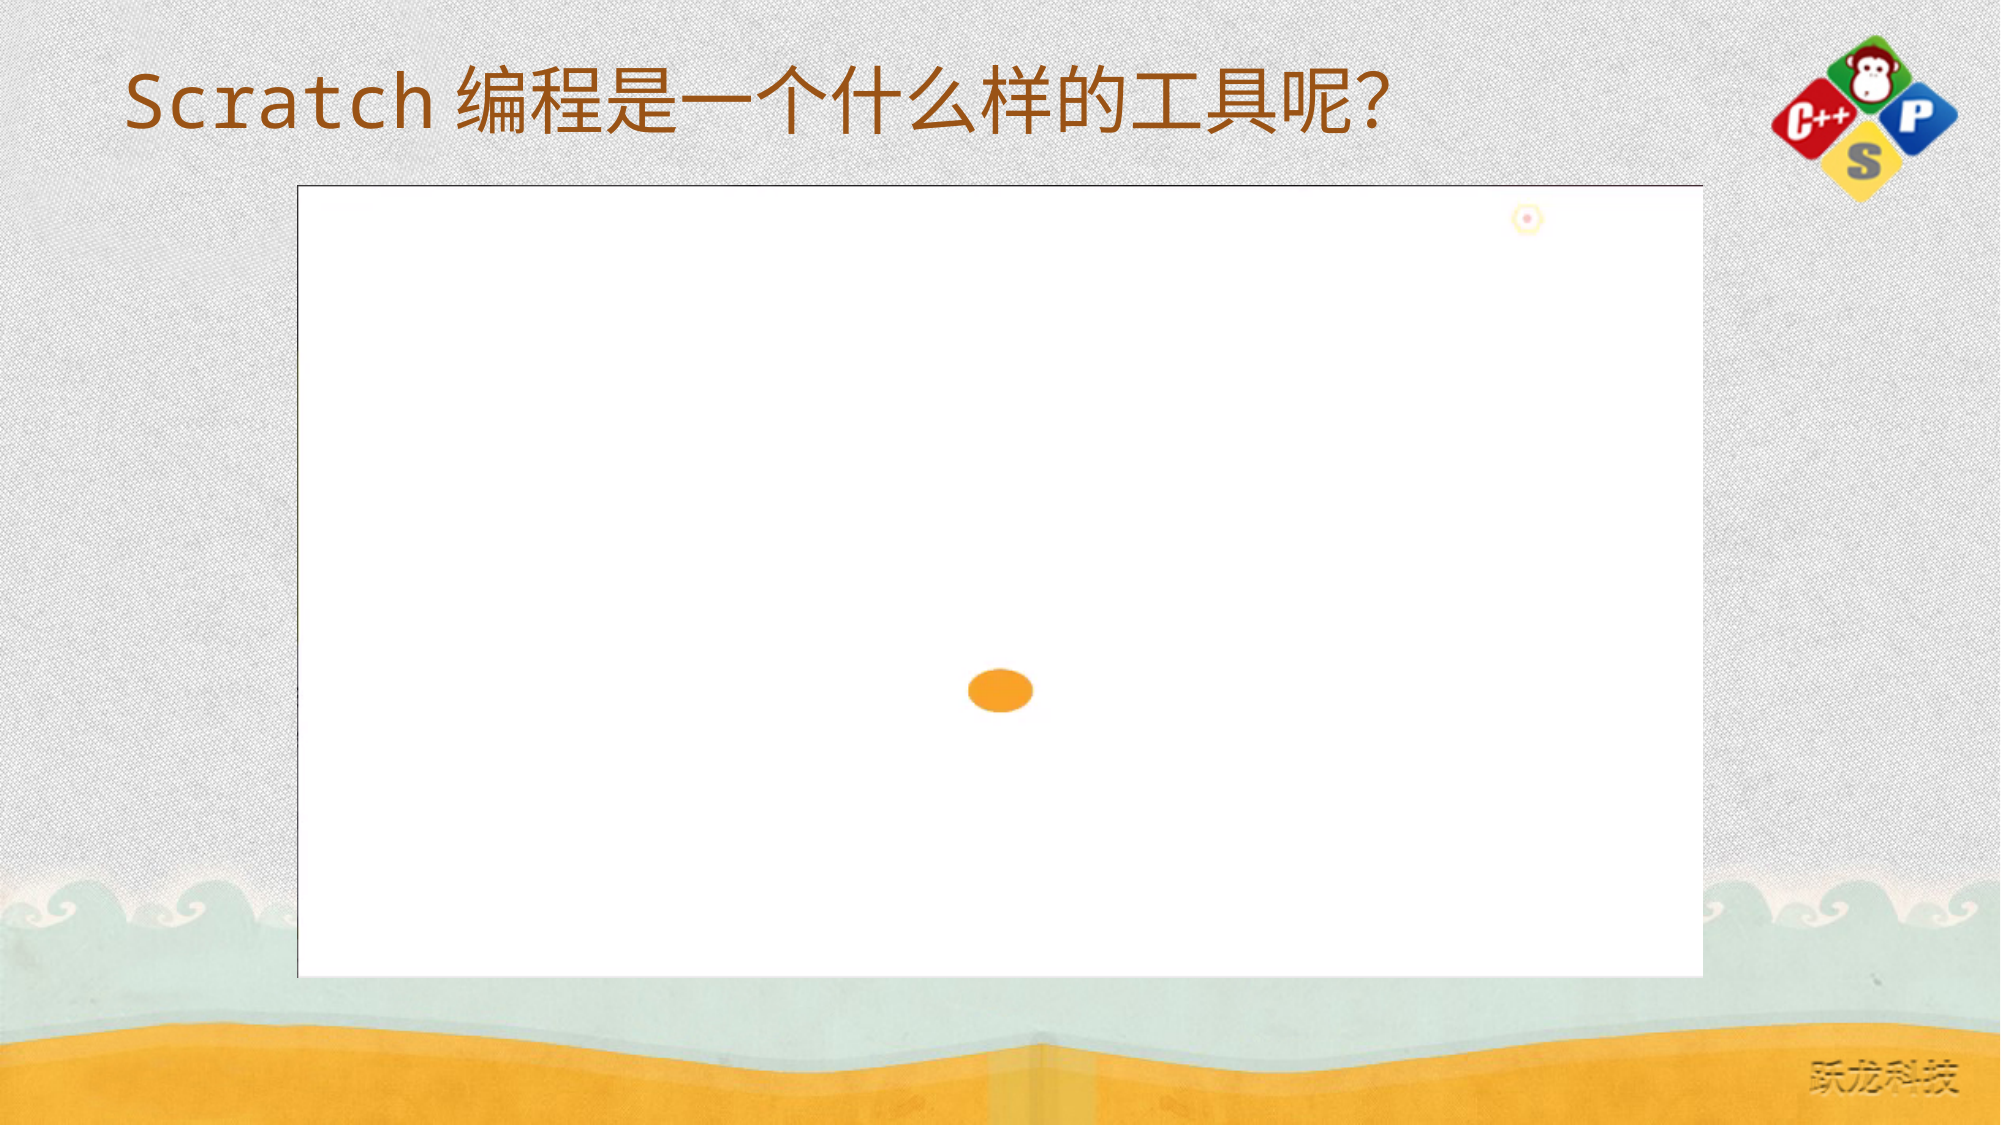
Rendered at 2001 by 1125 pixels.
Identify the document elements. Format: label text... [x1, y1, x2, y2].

picture [0, 0, 2001, 1125]
text_box Scratch编程是一个什么样的工具呢？ [107, 46, 1445, 152]
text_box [296, 184, 1704, 979]
